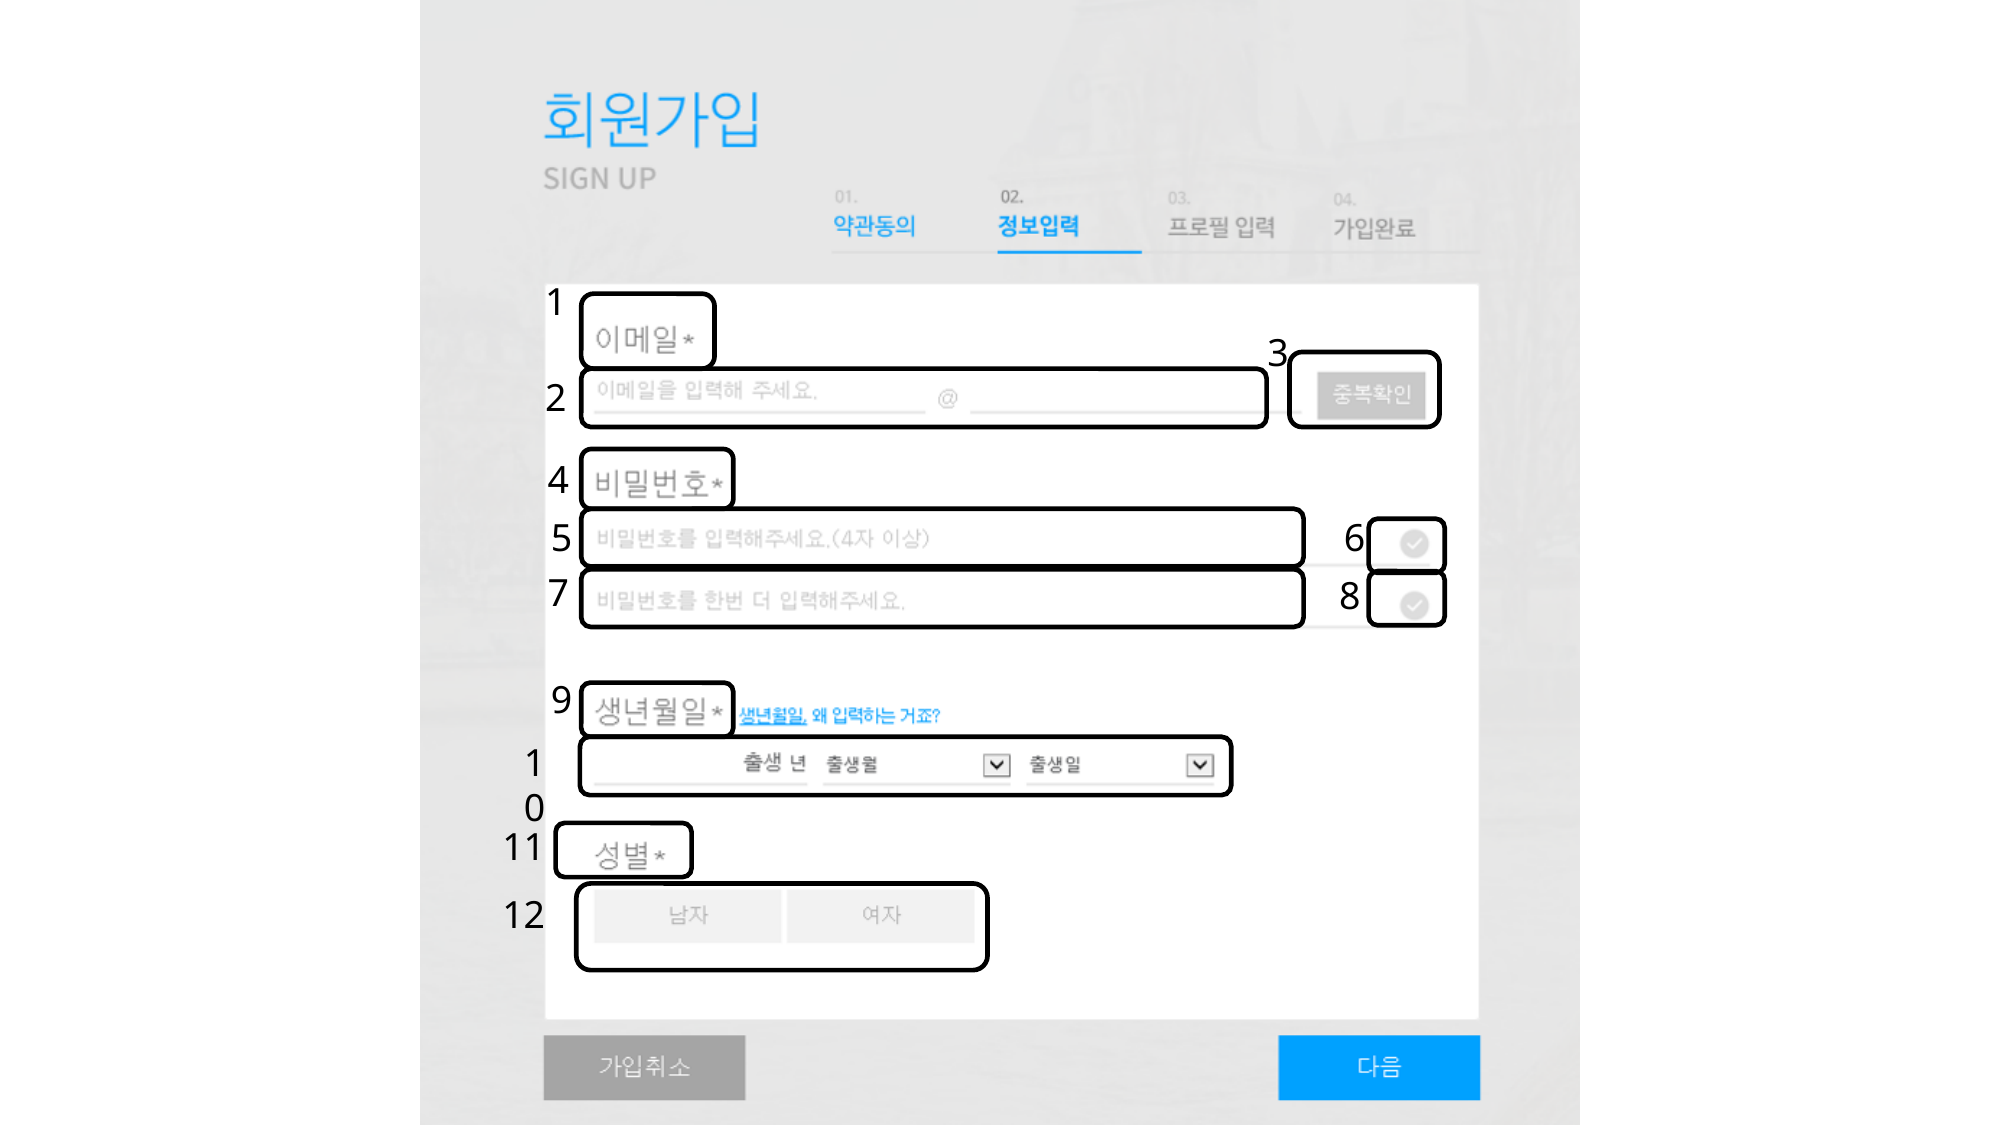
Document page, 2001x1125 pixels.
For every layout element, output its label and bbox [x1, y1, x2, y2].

picture [420, 0, 1580, 1125]
